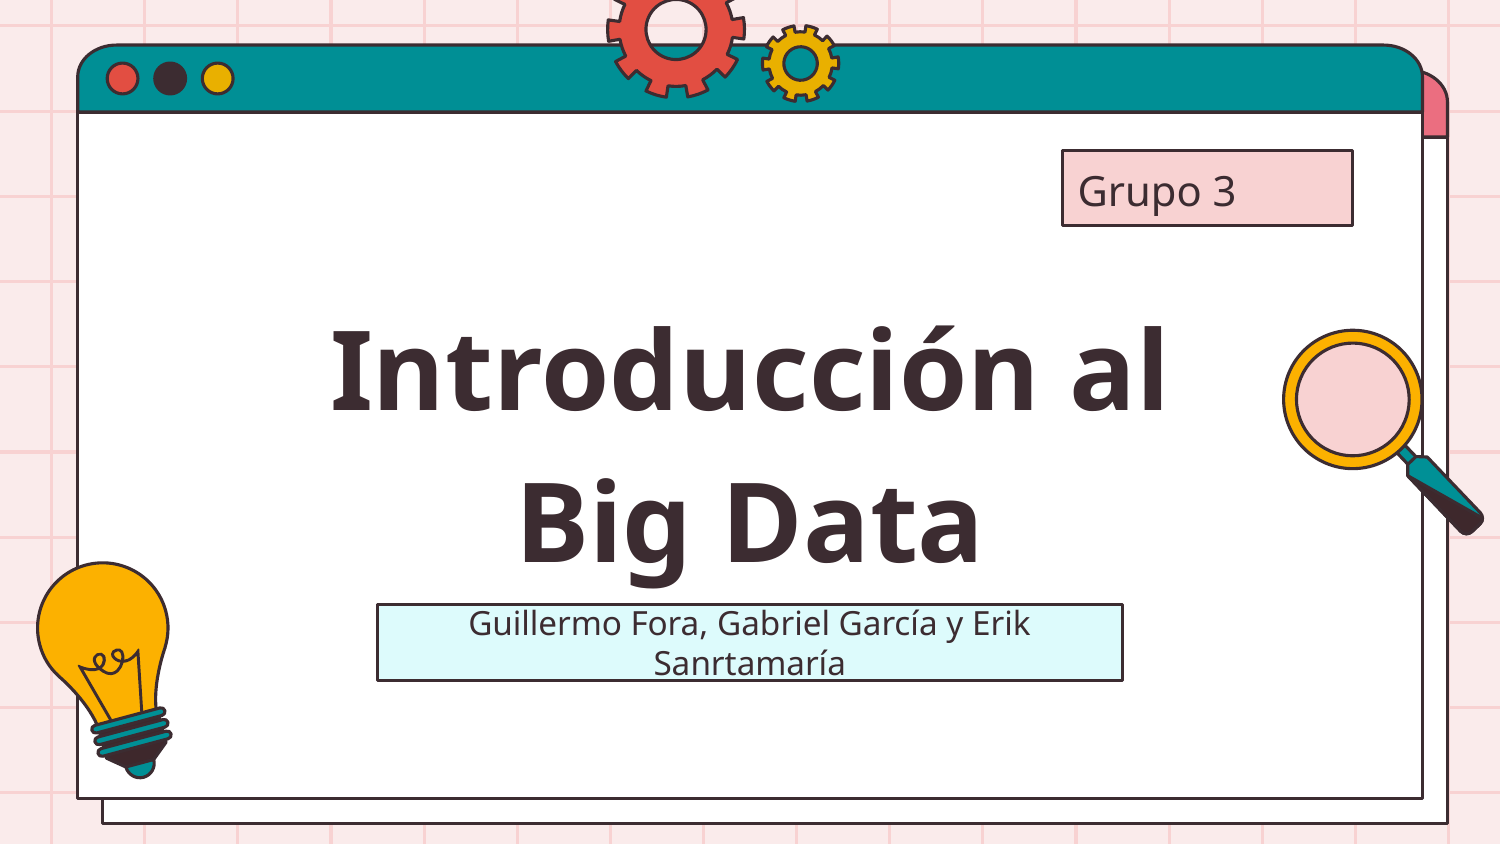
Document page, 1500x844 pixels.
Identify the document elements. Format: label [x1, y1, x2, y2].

text_box [22, 0, 1483, 795]
